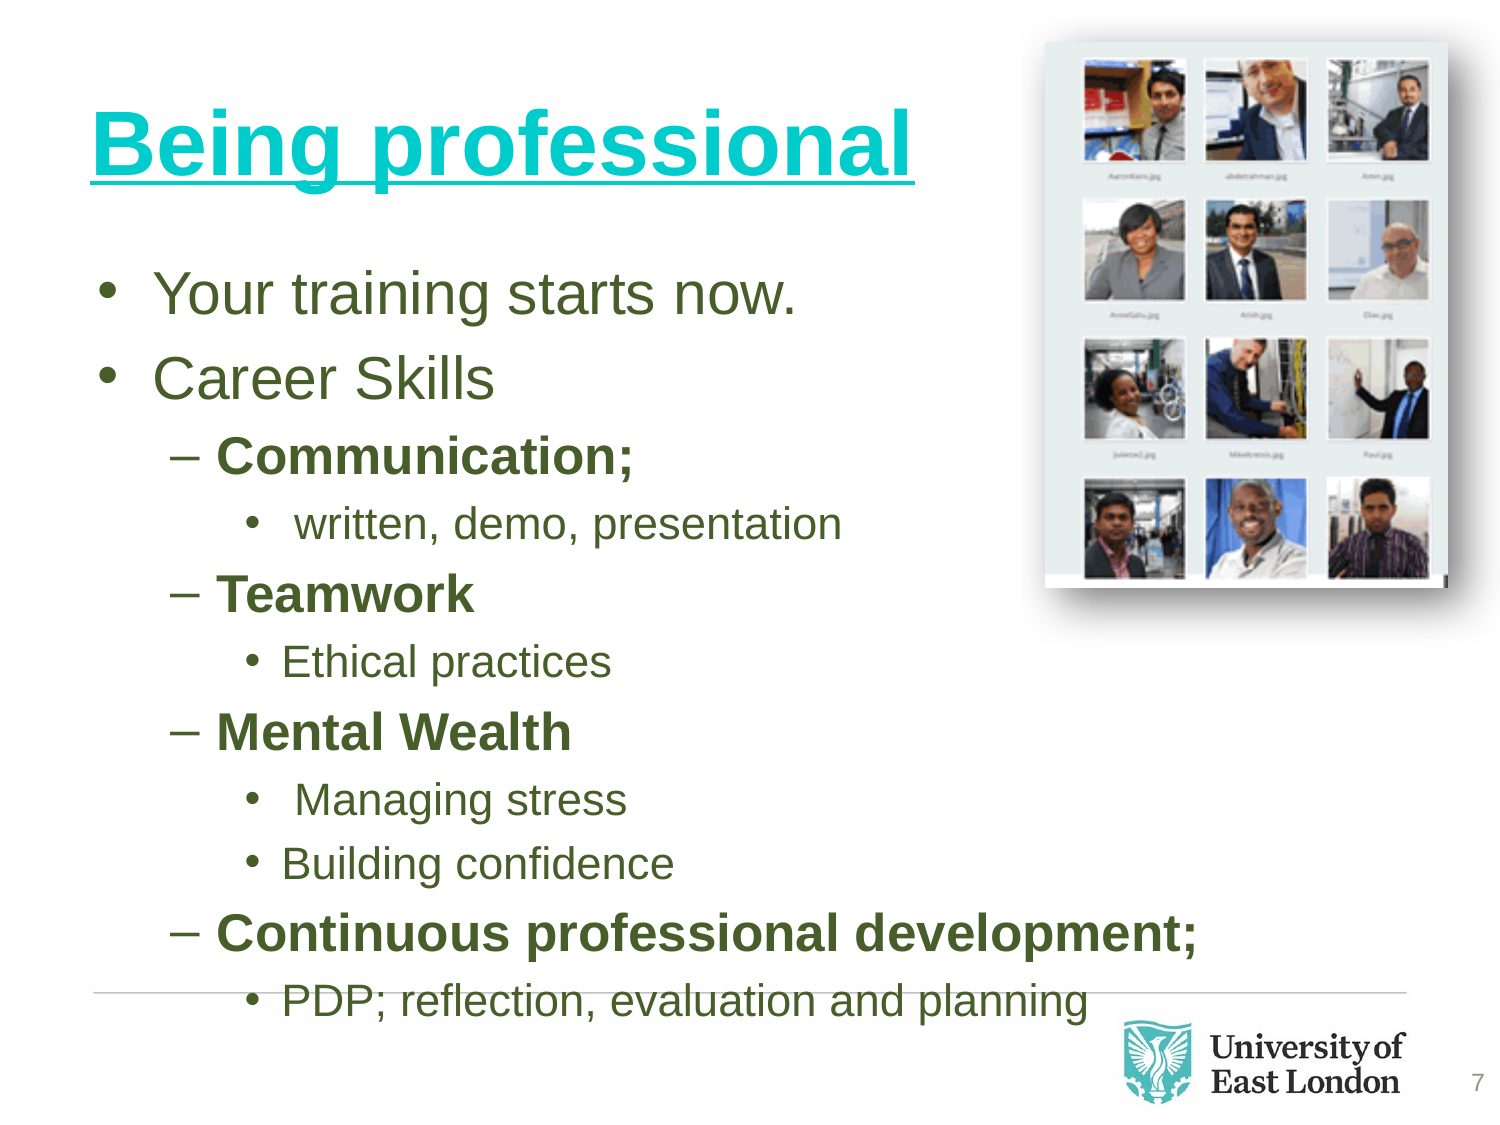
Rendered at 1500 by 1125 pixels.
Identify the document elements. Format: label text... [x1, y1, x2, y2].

list Your training starts now. Career Skills Communication; written, demo, presentation Teamwork Ethical practices Mental Wealth Managing stress Building confidence Continuous professional development; PDP; reflection, evaluation and planning [82, 246, 1432, 1035]
slide_number 7 [1439, 1051, 1500, 1112]
picture [1045, 42, 1448, 588]
title Being professional [75, 45, 1037, 233]
picture [0, 980, 1500, 1125]
